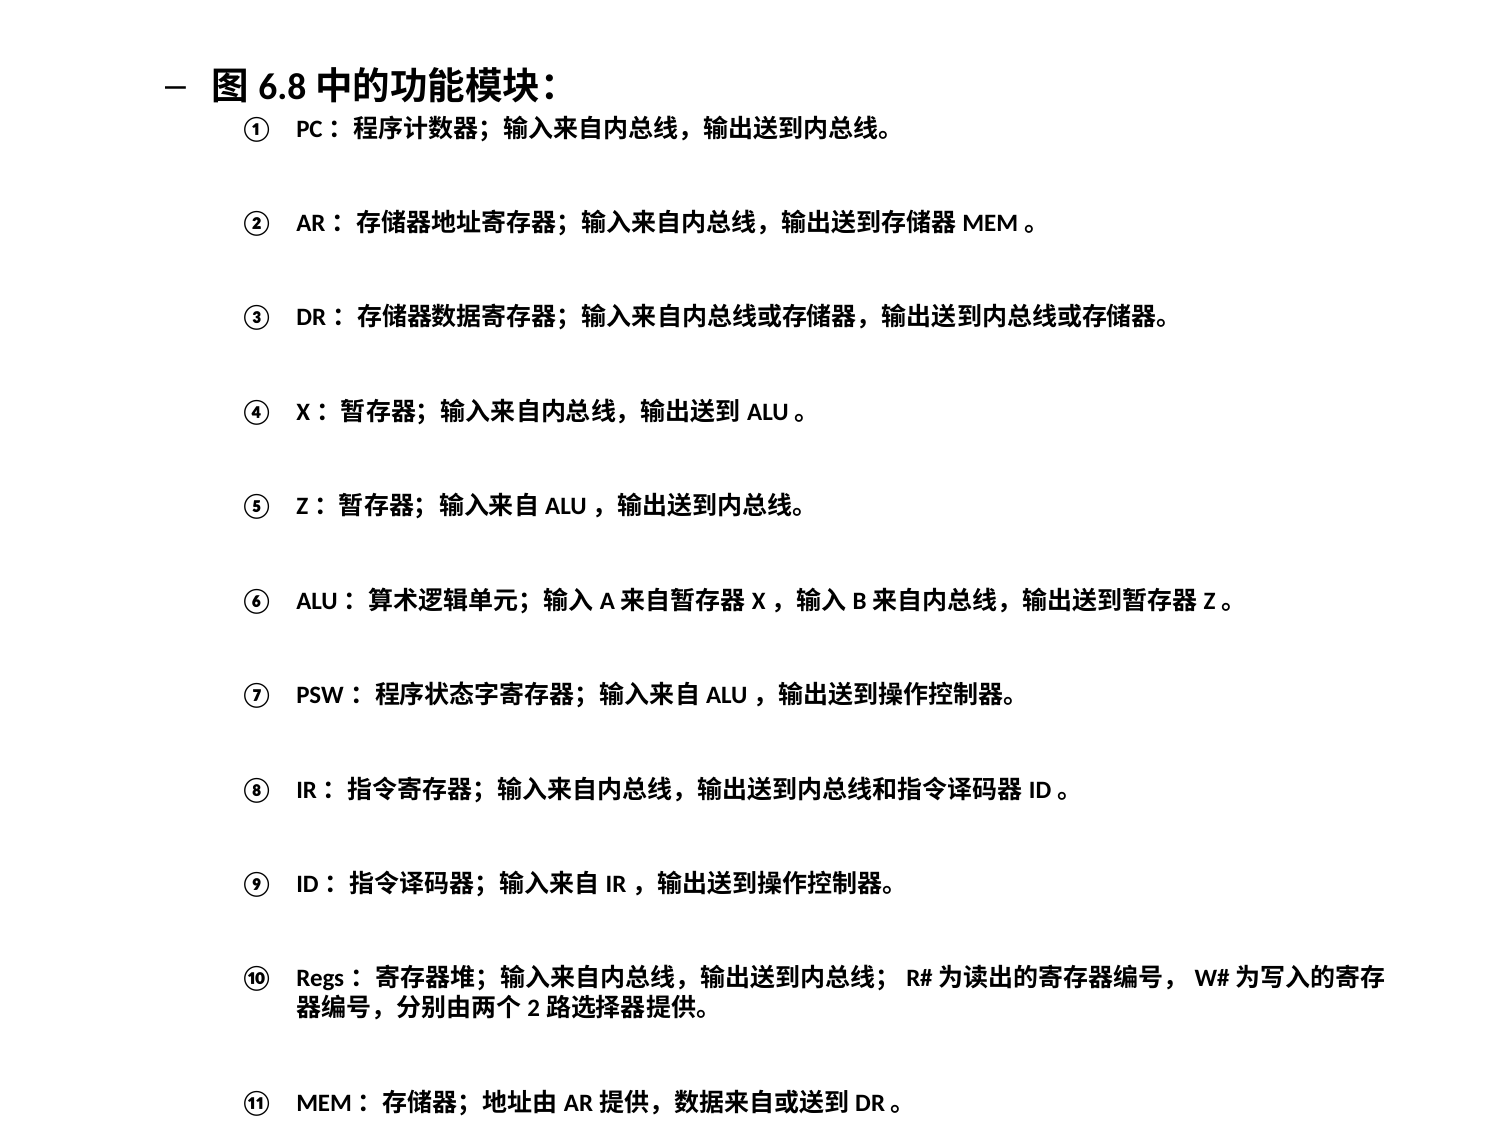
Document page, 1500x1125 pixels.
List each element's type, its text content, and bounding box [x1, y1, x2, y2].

list 图6.8中的功能模块： PC：程序计数器；输入来自内总线，输出送到内总线。 AR：存储器地址寄存器；输入来自内总线，输出送到存储器MEM。 DR：存储器数据寄存器；输入来自内总线或存储器，输出送到内总线或存储器。 X：暂存器；输入来自内总线，输出送到ALU。 Z：暂存器；输入来自ALU，输出送到内总线。 ALU：算术逻辑单元；输入A来自暂存器X，输入B来自内总线，输出送到暂存器Z。 PSW：程序状态字寄存器；输入来自ALU，输出送到操作控制器。 IR：指令寄存器；输入来自内总线，输出送到内总线和指令译码器ID。 ID：指令译码器；输入来自IR，输出送到操作控制器。 Regs：寄存器堆；输入来自内总线，输出送到内总线；R#为读出的寄存器编号，W#为写入的寄存器编号，分别由两个2路选择器提供。 MEM：存储器；地址由AR提供，数据来自或送到DR。 单总线结构的计算机，总线上连接很多功能部件；为了防止总线上出现数据冲突，某一时刻只允许一个功能部件向总线发送数据；因此，每个功能部件的输出端都采用三态门（图中的三角形标志）进行输出控制。 [75, 54, 1425, 1083]
